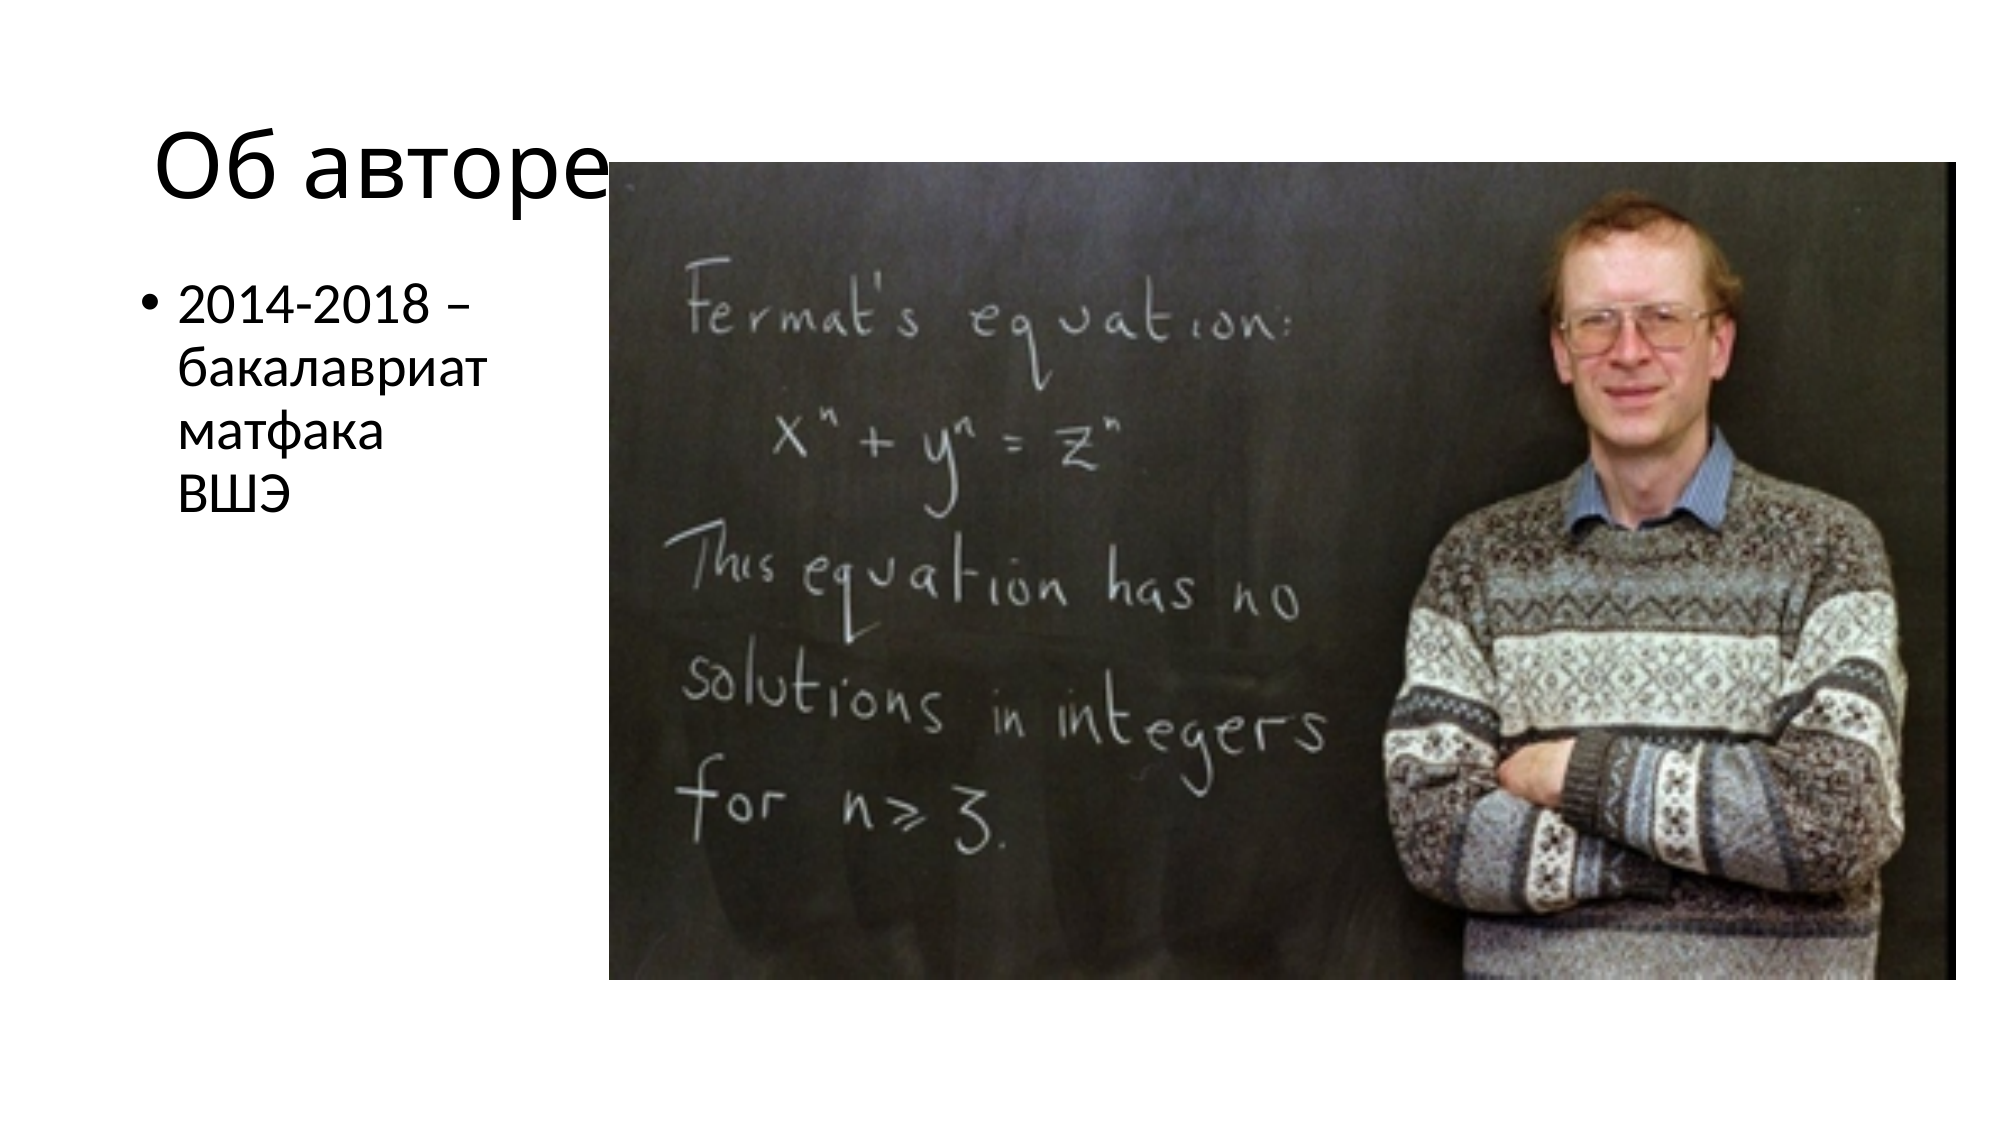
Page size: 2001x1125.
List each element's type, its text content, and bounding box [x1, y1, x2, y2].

title Об авторе [137, 59, 1863, 278]
list 2014-2018 – бакалавриат матфака ВШЭ [124, 265, 519, 980]
picture [609, 162, 1956, 980]
